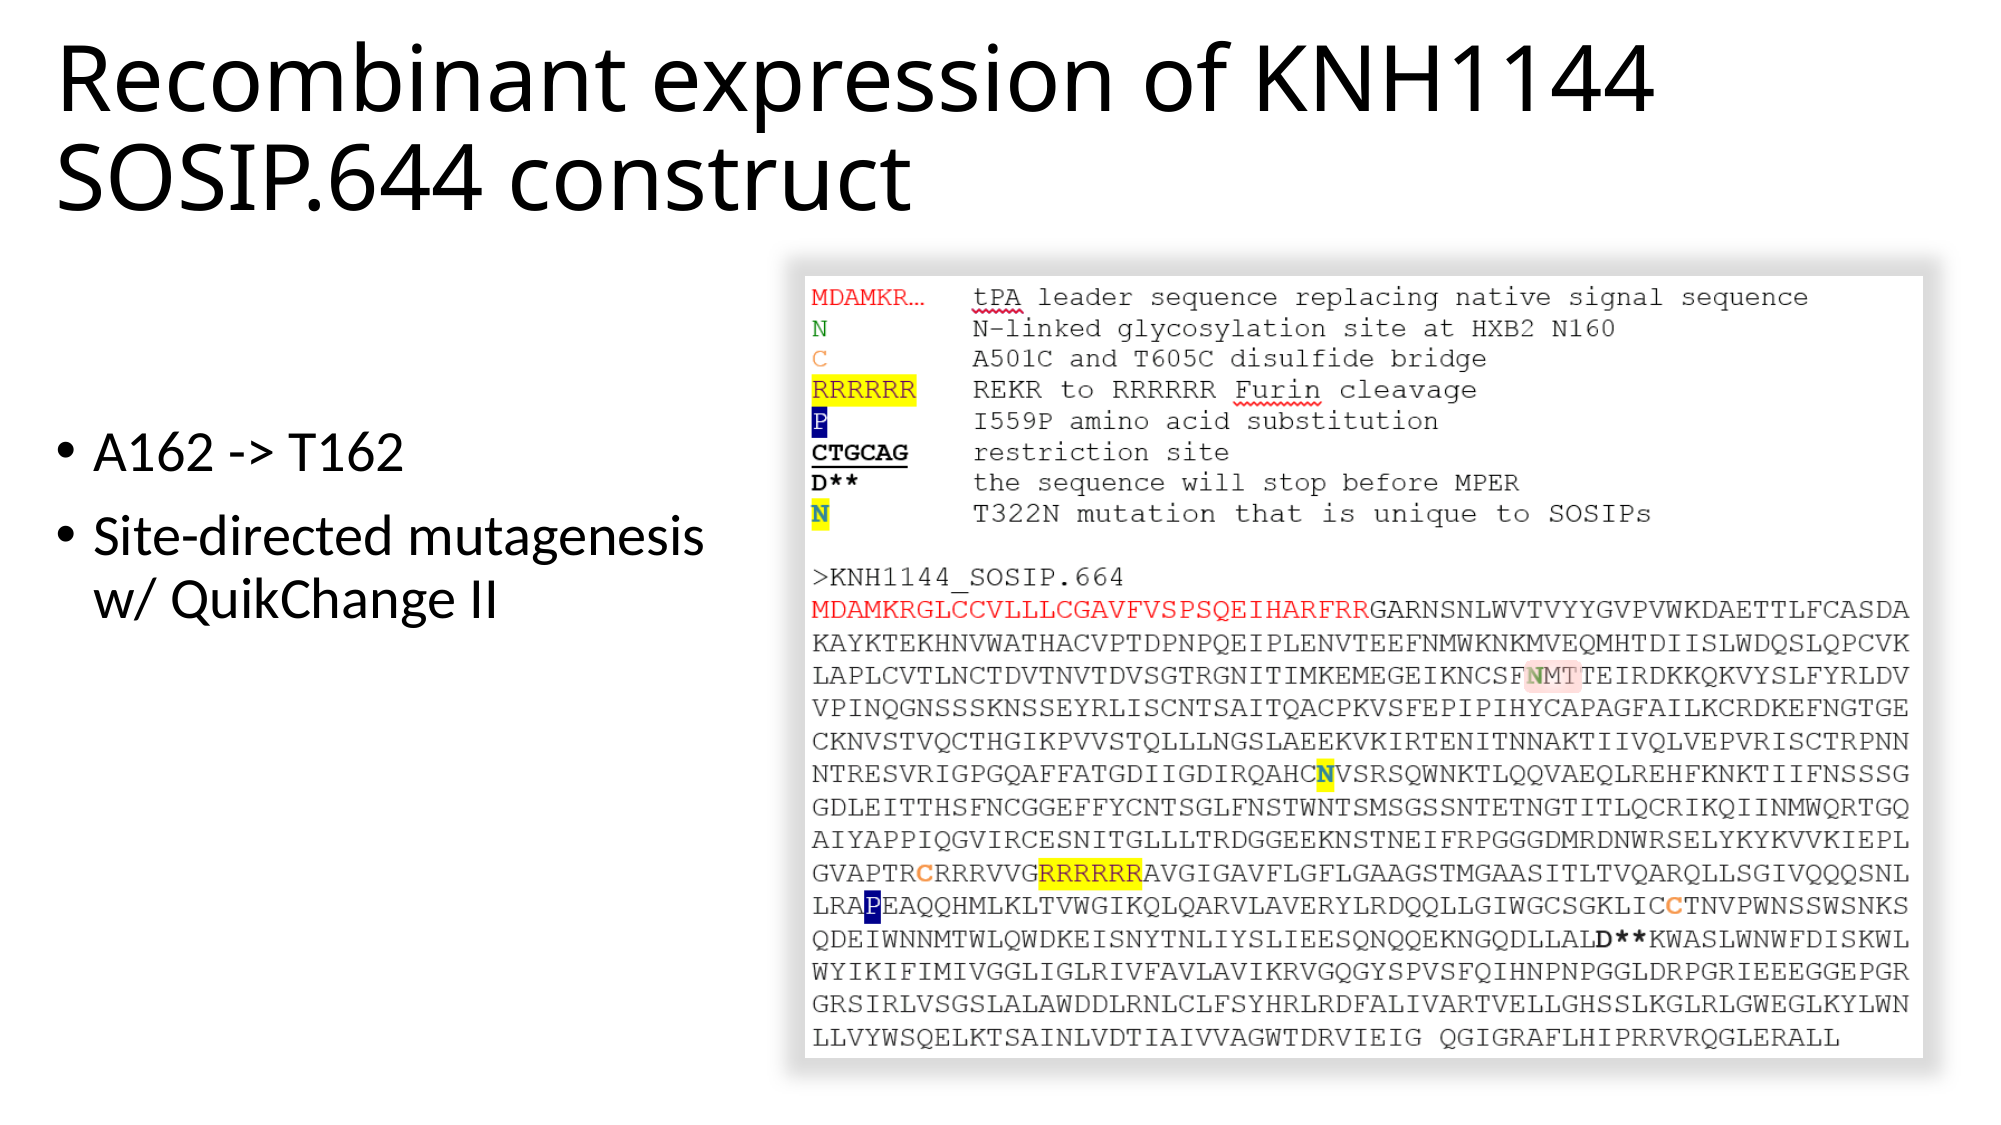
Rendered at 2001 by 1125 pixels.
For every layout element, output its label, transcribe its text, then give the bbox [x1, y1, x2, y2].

title Recombinant expression of KNH1144 SOSIP.644 construct [40, 22, 1766, 240]
picture [805, 276, 1923, 1058]
list A162 -> T162 Site-directed mutagenesis w/ QuikChange II [40, 413, 769, 776]
